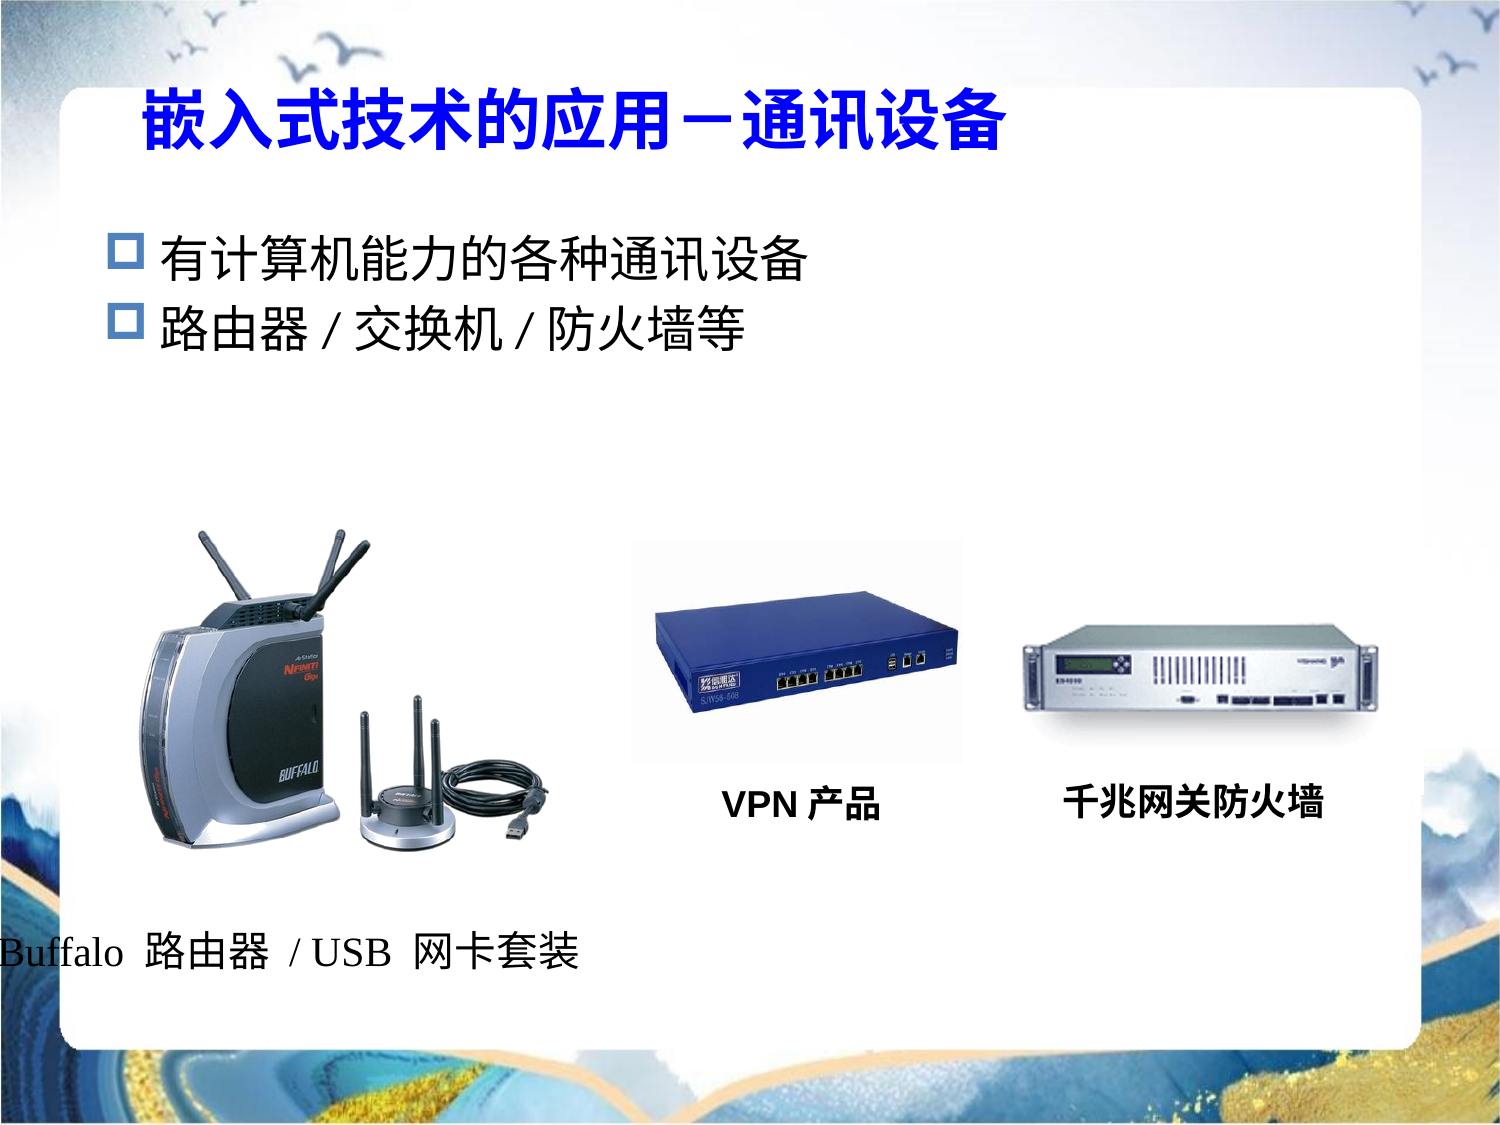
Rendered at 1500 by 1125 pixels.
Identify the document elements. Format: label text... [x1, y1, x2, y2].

title 嵌入式技术的应用－通讯设备 [0, 39, 1150, 197]
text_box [985, 526, 1424, 831]
list 有计算机能力的各种通讯设备 路由器/交换机/防火墙等 [88, 219, 1439, 1012]
picture [0, 0, 1500, 1125]
picture [135, 526, 550, 855]
text_box Buffalo 路由器 / USB 网卡套装 [0, 916, 708, 982]
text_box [631, 538, 963, 833]
